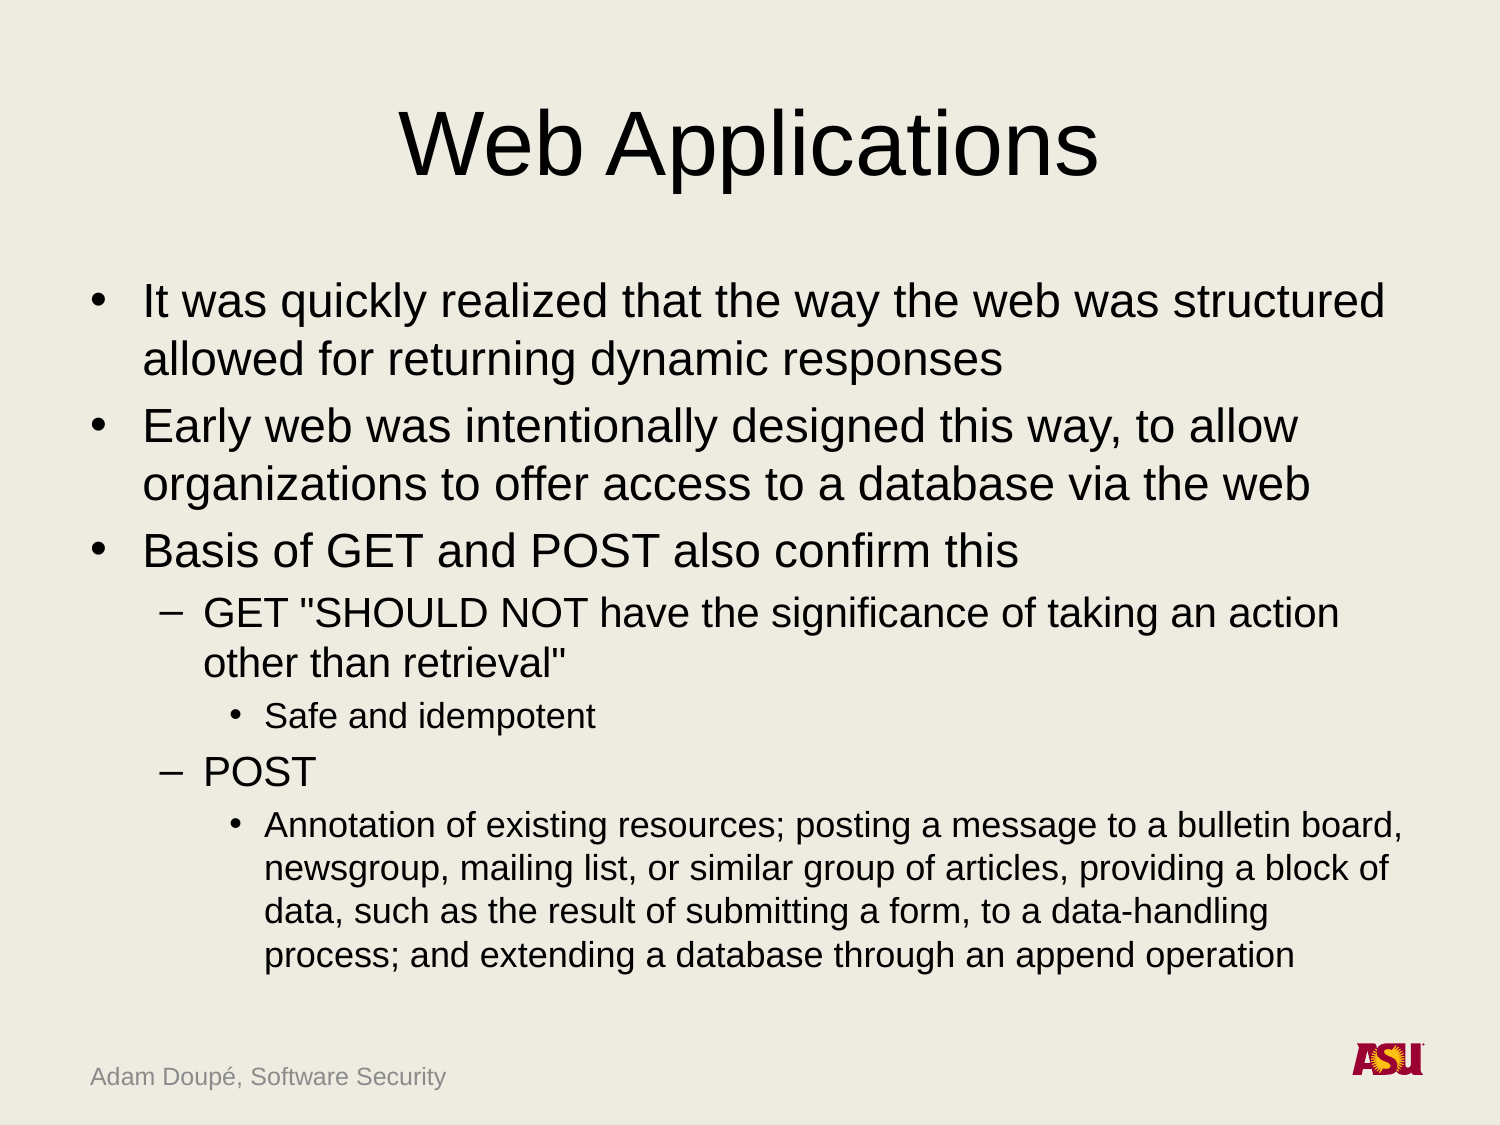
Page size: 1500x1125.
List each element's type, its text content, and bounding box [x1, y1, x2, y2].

title Web Applications [75, 45, 1425, 233]
list It was quickly realized that the way the web was structured allowed for returning dynamic responses Early web was intentionally designed this way, to allow organizations to offer access to a database via the web Basis of GET and POST also confirm this GET "SHOULD NOT have the significance of taking an action other than retrieval" Safe and idempotent POST Annotation of existing resources; posting a message to a bulletin board, newsgroup, mailing list, or similar group of articles, providing a block of data, such as the result of submitting a form, to a data-handling process; and extending a database through an append operation [75, 262, 1425, 1005]
